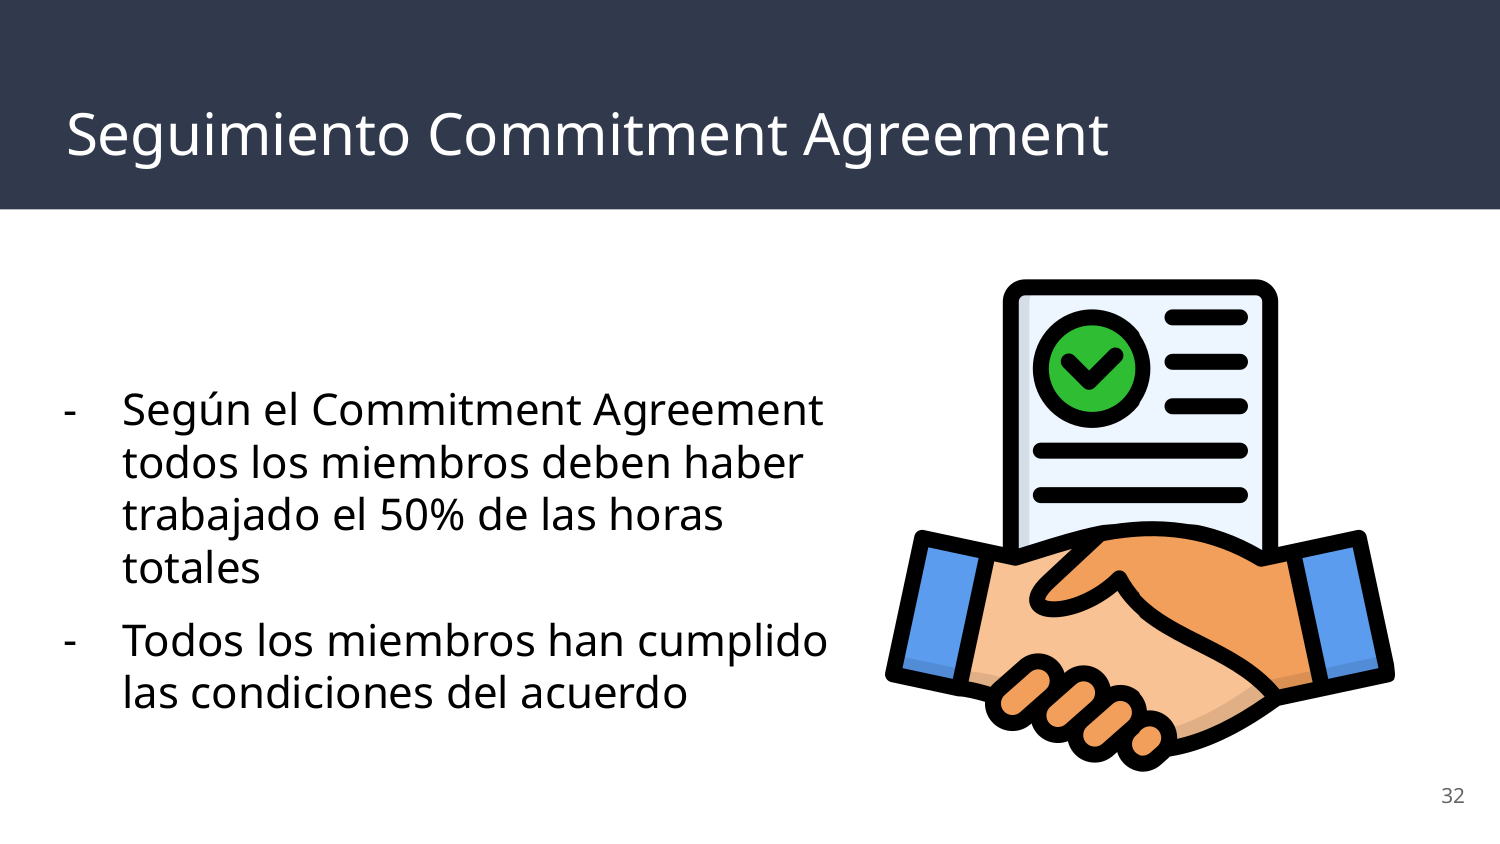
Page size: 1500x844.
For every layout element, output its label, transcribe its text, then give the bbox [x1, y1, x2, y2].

picture [885, 270, 1395, 780]
title Seguimiento Commitment Agreement [51, 82, 1449, 185]
text_box Según el Commitment Agreement todos los miembros deben haber trabajado el 50% de las horas totales Todos los miembros han cumplido las condiciones del acuerdo [32, 366, 858, 733]
slide_number ‹#› [1389, 764, 1480, 830]
